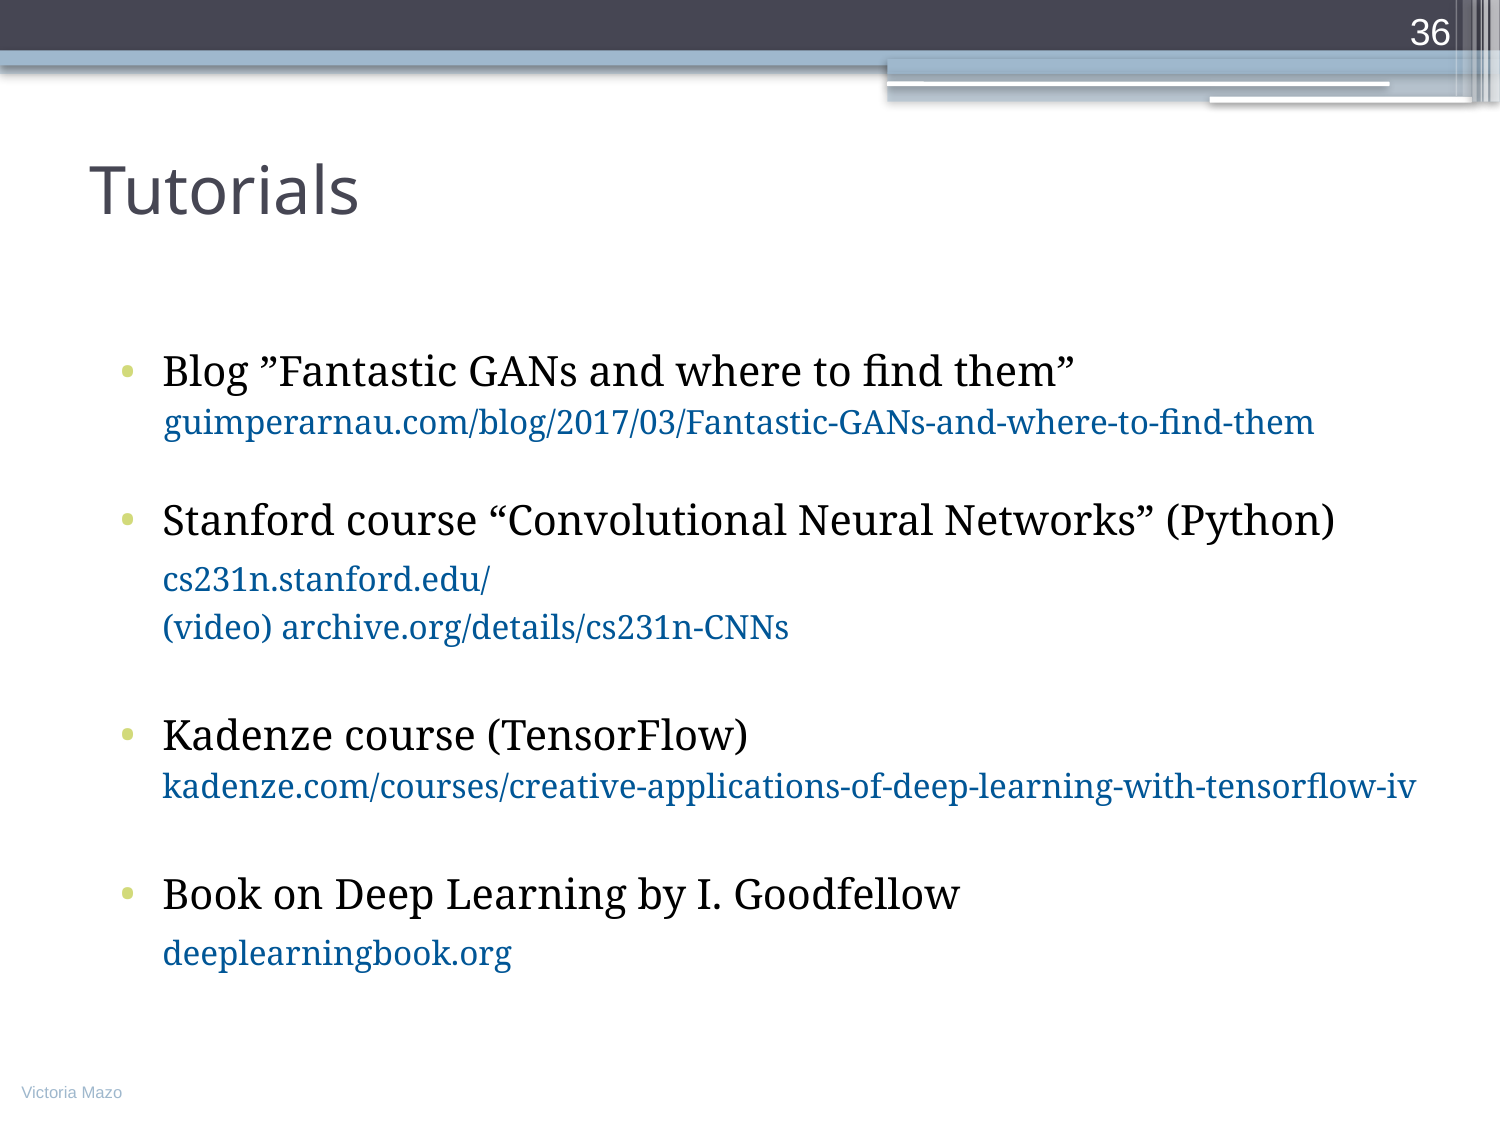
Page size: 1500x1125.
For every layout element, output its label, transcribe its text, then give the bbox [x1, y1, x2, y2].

footer Victoria Mazo [0, 1074, 138, 1125]
title Tutorials [75, 99, 1425, 275]
slide_number 36 [1341, 0, 1466, 61]
list Blog ”Fantastic GANs and where to find them” guimperarnau.com/blog/2017/03/Fantastic-GANs-and-where-to-find-them Stanford course “Convolutional Neural Networks” (Python) cs231n.stanford.edu/ (video) archive.org/details/cs231n-CNNs Kadenze course (TensorFlow) kadenze.com/courses/creative-applications-of-deep-learning-with-tensorflow-iv Book on Deep Learning by I. Goodfellow deeplearningbook.org [87, 337, 1438, 1013]
